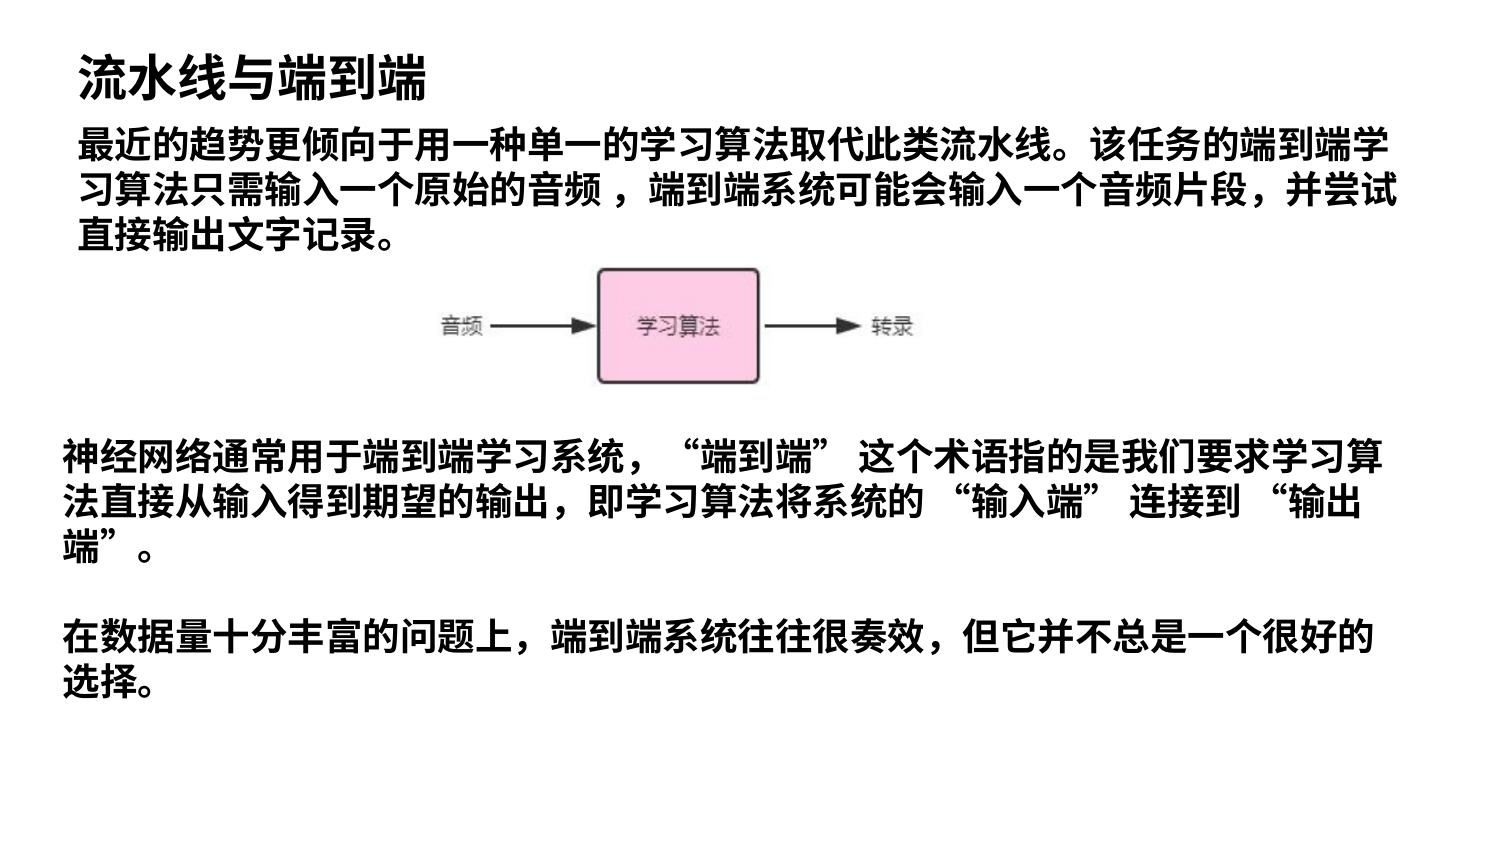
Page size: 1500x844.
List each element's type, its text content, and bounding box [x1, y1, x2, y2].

picture [419, 265, 935, 387]
text_box 流水线与端到端 [62, 38, 1263, 114]
text_box 最近的趋势更倾向于用一种单一的学习算法取代此类流水线。该任务的端到端学习算法只需输入一个原始的音频 ，端到端系统可能会输入一个音频片段，并尝试直接输出文字记录。 [62, 114, 1425, 264]
text_box 神经网络通常用于端到端学习系统，“端到端” 这个术语指的是我们要求学习算法直接从输入得到期望的输出，即学习算法将系统的 “输入端” 连接到 “输出端”。 在数据量十分丰富的问题上，端到端系统往往很奏效，但它并不总是一个很好的选择。 [48, 425, 1411, 711]
